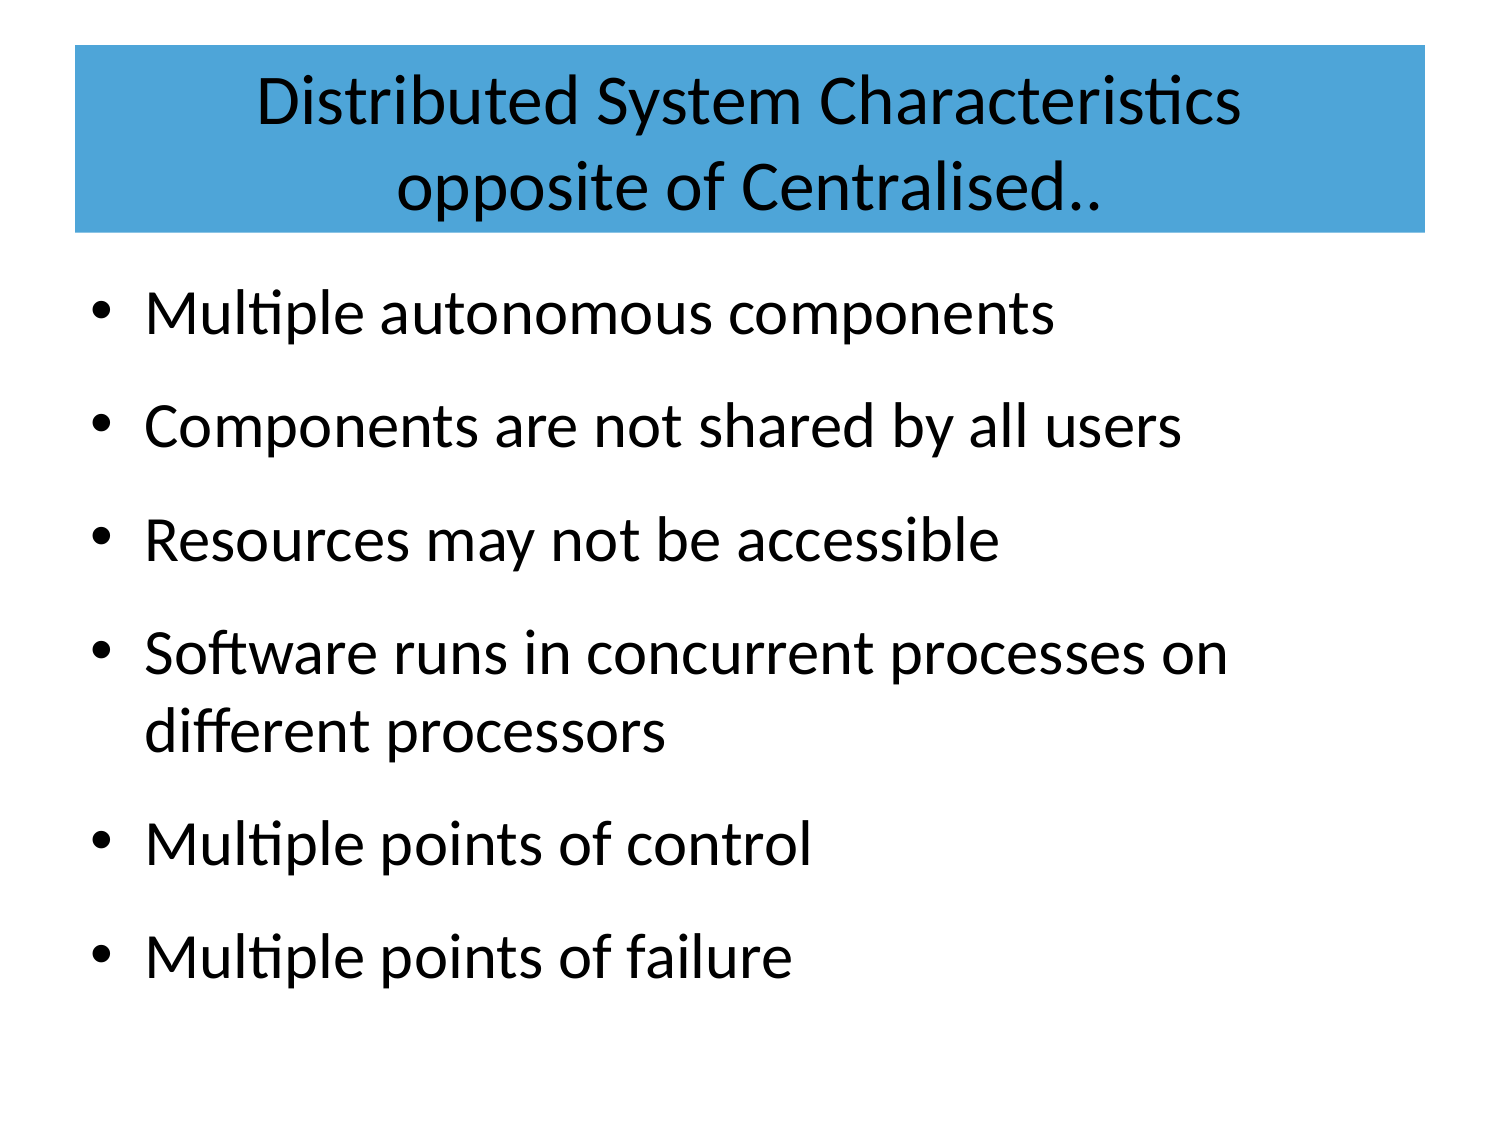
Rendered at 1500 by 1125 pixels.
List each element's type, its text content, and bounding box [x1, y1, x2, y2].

list Multiple autonomous components Components are not shared by all users Resources may not be accessible Software runs in concurrent processes on different processors Multiple points of control Multiple points of failure [75, 262, 1425, 1005]
title Distributed System Characteristics opposite of Centralised.. [75, 45, 1425, 233]
